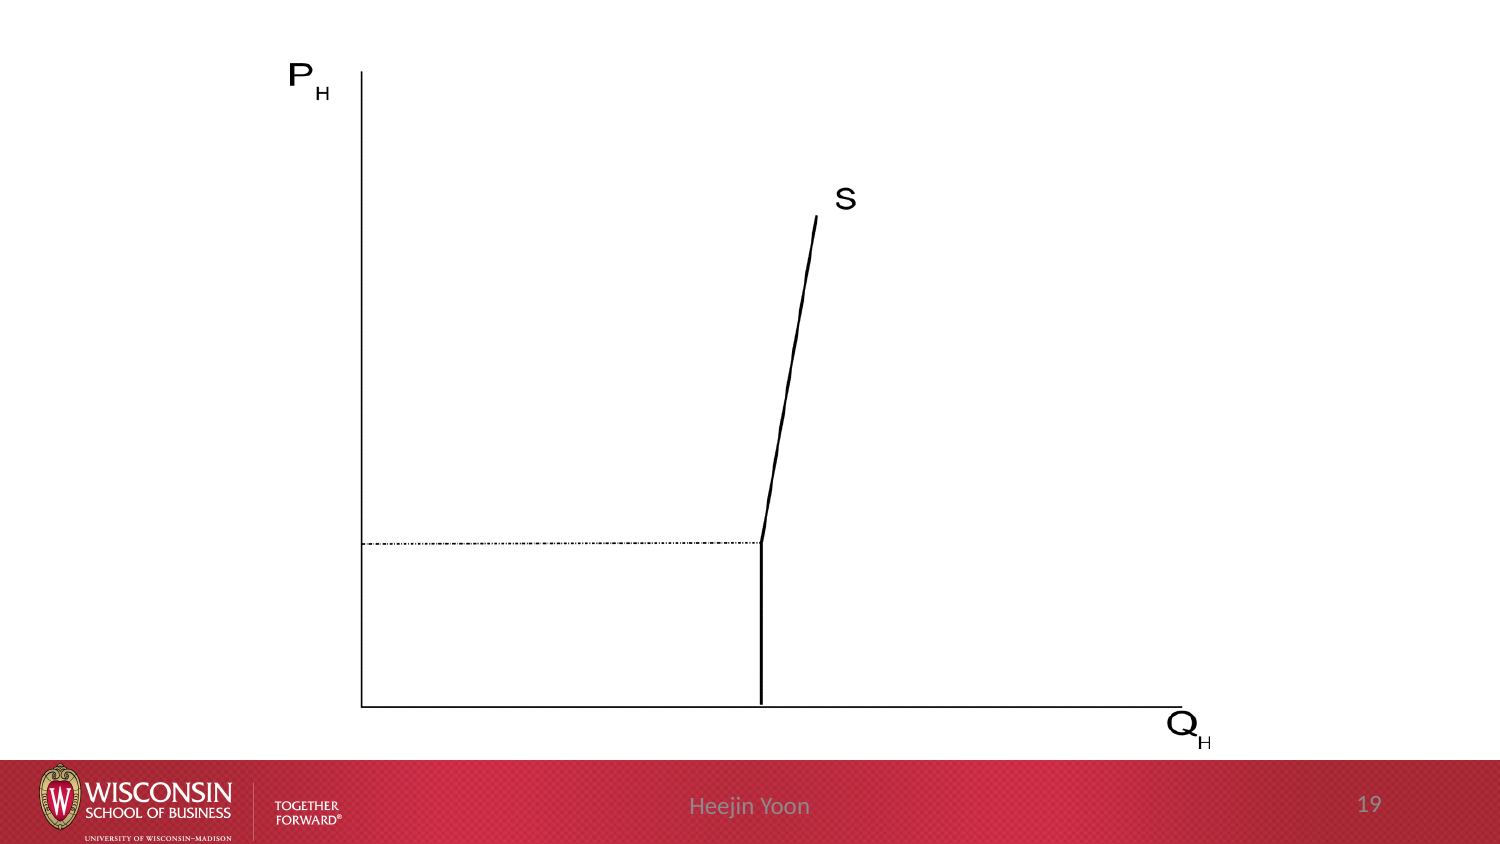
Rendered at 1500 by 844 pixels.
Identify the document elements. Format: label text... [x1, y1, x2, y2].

slide_number 19 [1059, 782, 1397, 827]
footer Heejin Yoon [512, 782, 988, 827]
picture [0, 760, 1500, 844]
picture [289, 63, 1211, 750]
